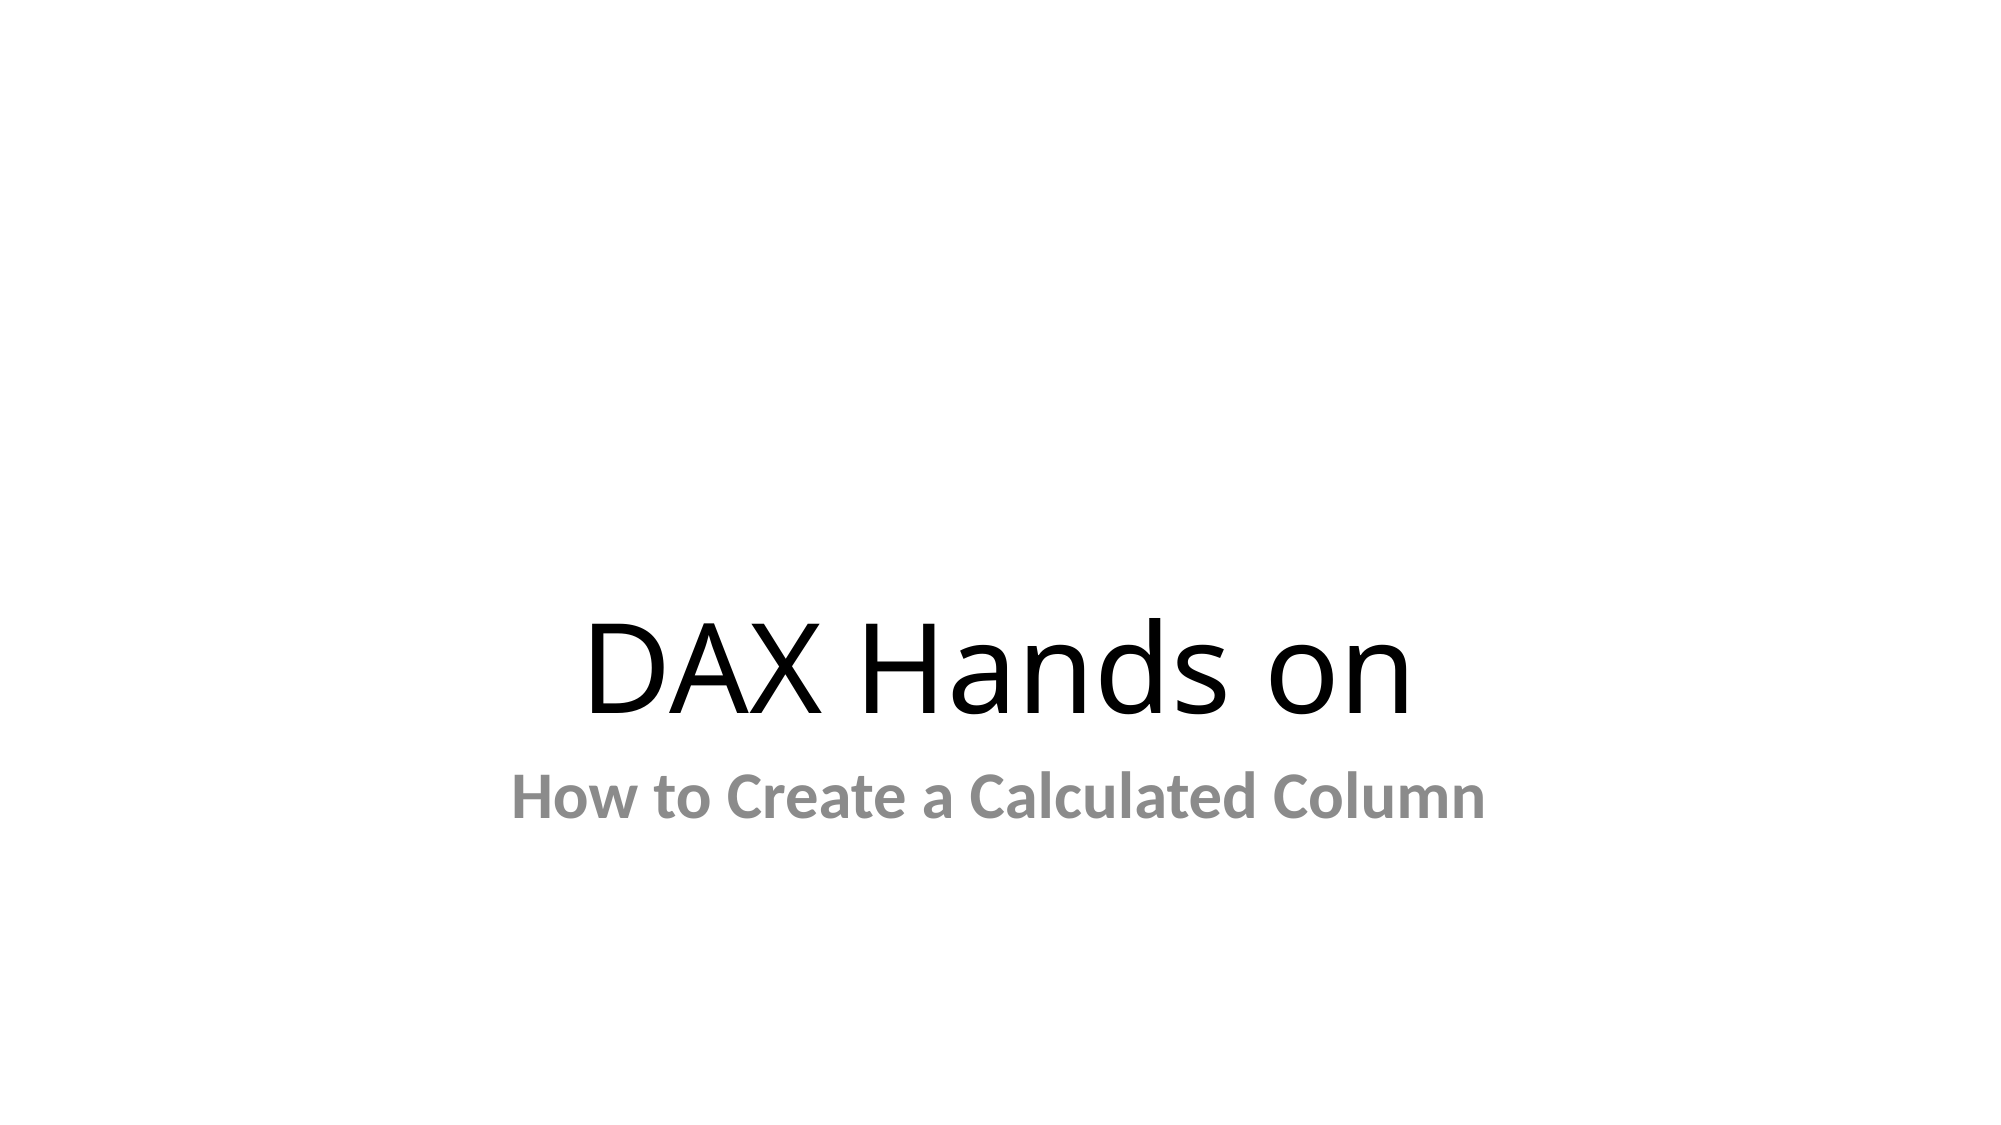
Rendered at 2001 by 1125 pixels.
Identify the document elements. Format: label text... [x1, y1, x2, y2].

list How to Create a Calculated Column [136, 752, 1862, 999]
title DAX Hands on [136, 280, 1862, 749]
